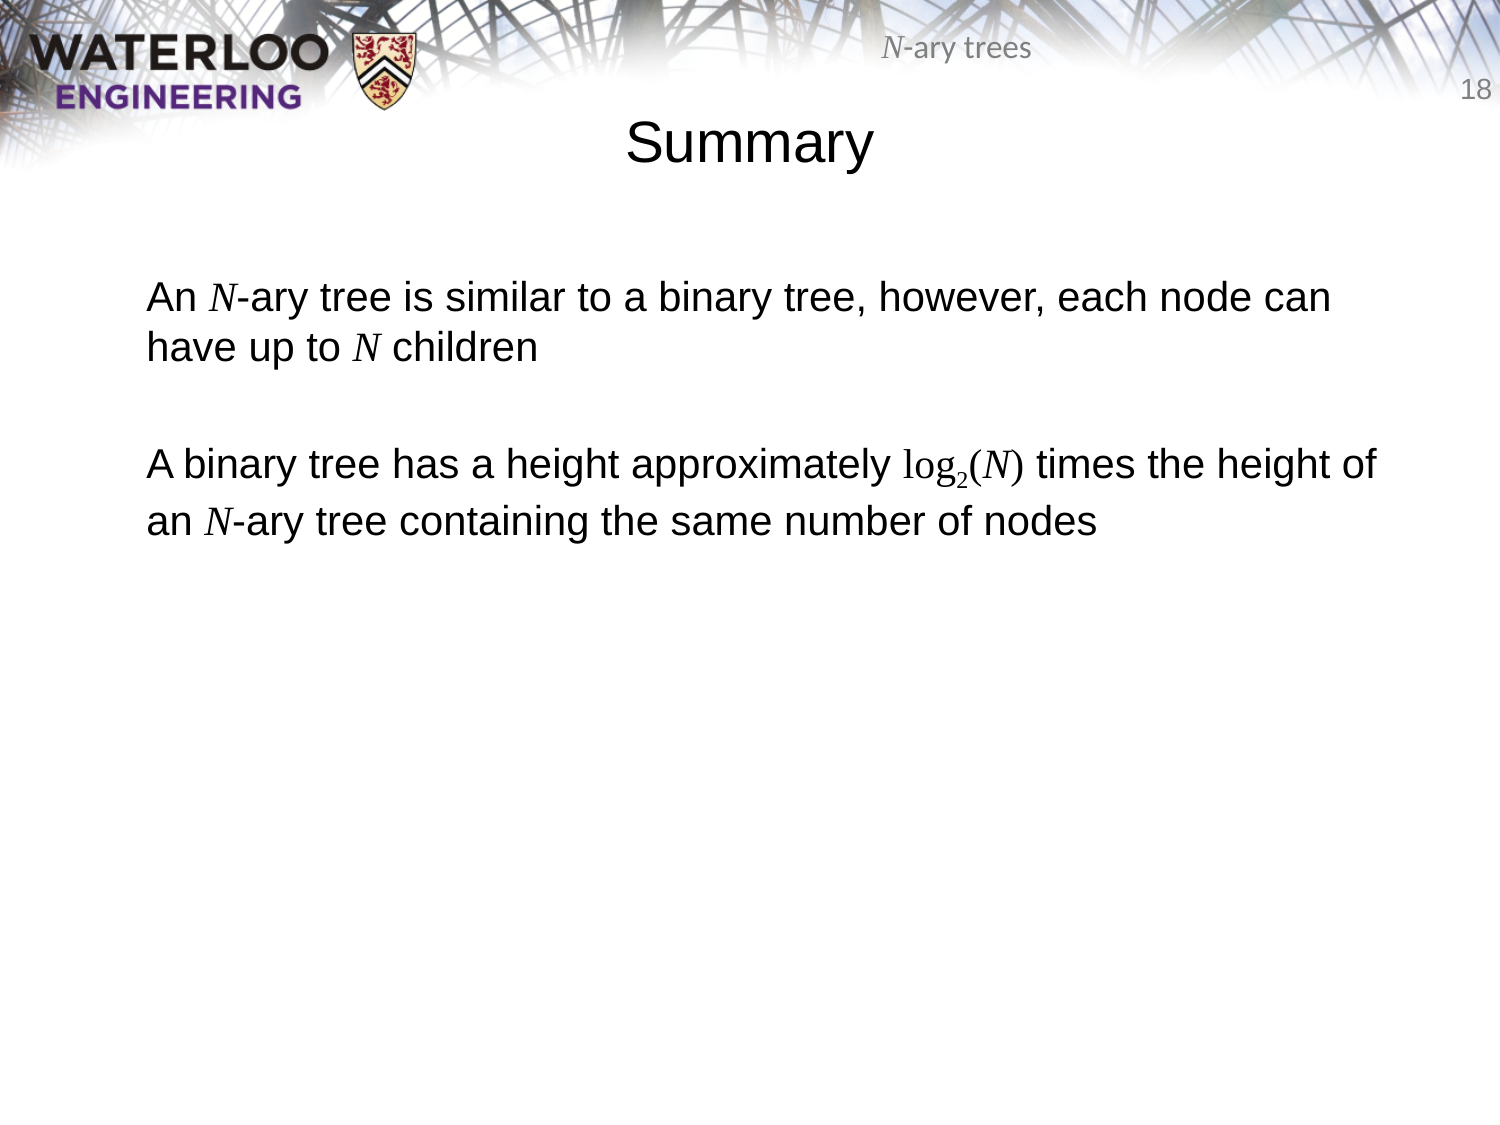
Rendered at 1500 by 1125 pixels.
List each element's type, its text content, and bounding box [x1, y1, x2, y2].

list An N-ary tree is similar to a binary tree, however, each node can have up to N children A binary tree has a height approximately log2(N) times the height of an N-ary tree containing the same number of nodes [74, 262, 1426, 1006]
title Summary [74, 44, 1426, 233]
picture [0, 0, 1500, 1125]
